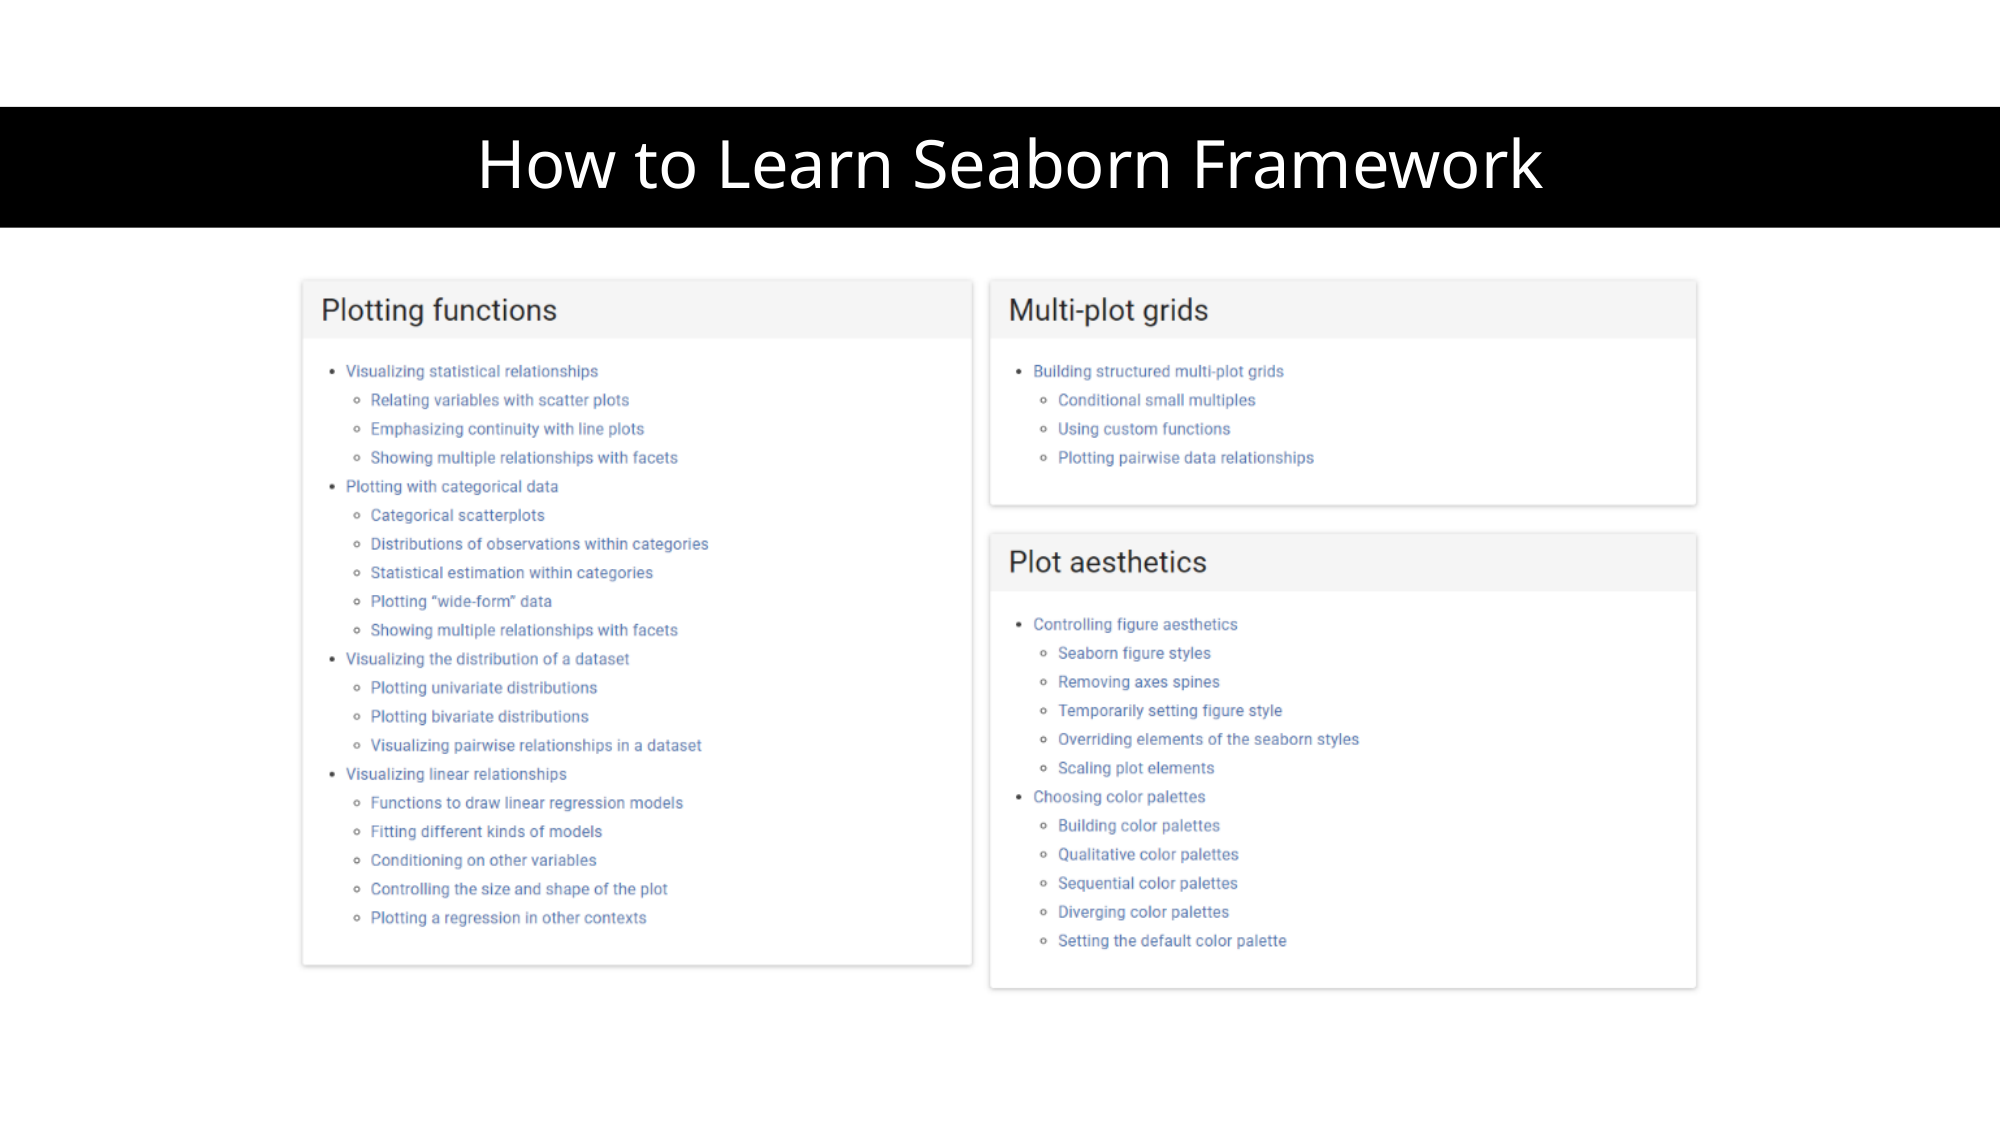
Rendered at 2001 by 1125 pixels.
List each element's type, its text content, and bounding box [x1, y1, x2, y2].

text_box [0, 106, 2000, 229]
title How to Learn Seaborn Framework [91, 105, 1931, 228]
picture [296, 274, 1704, 996]
